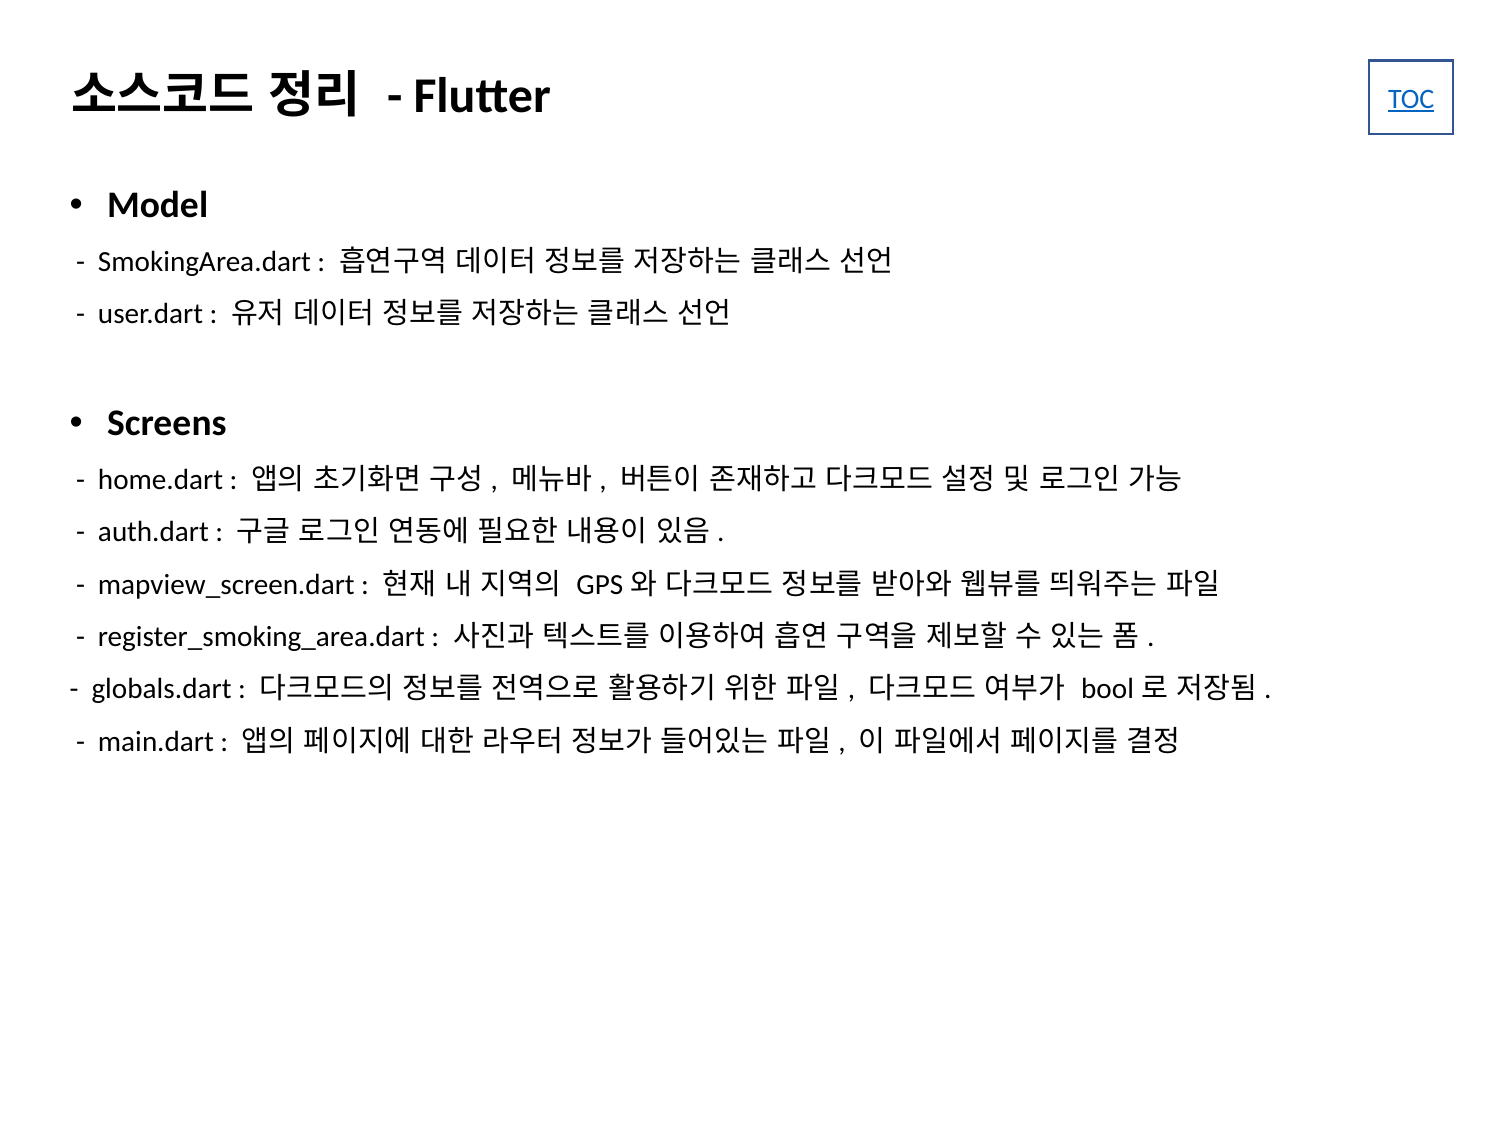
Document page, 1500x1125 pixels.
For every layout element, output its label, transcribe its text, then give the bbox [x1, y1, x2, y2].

title 소스코드 정리 - Flutter [0, 59, 659, 133]
list Model - SmokingArea.dart : 흡연구역 데이터 정보를 저장하는 클래스 선언 - user.dart : 유저 데이터 정보를 저장하는 클래스 선언 Screens - home.dart : 앱의 초기화면 구성, 메뉴바, 버튼이 존재하고 다크모드 설정 및 로그인 가능 - auth.dart : 구글 로그인 연동에 필요한 내용이 있음. - mapview_screen.dart : 현재 내 지역의 GPS와 다크모드 정보를 받아와 웹뷰를 띄워주는 파일 - register_smoking_area.dart : 사진과 텍스트를 이용하여 흡연 구역을 제보할 수 있는 폼. - globals.dart : 다크모드의 정보를 전역으로 활용하기 위한 파일, 다크모드 여부가 bool로 저장됨. - main.dart : 앱의 페이지에 대한 라우터 정보가 들어있는 파일, 이 파일에서 페이지를 결정 [54, 177, 1318, 1066]
